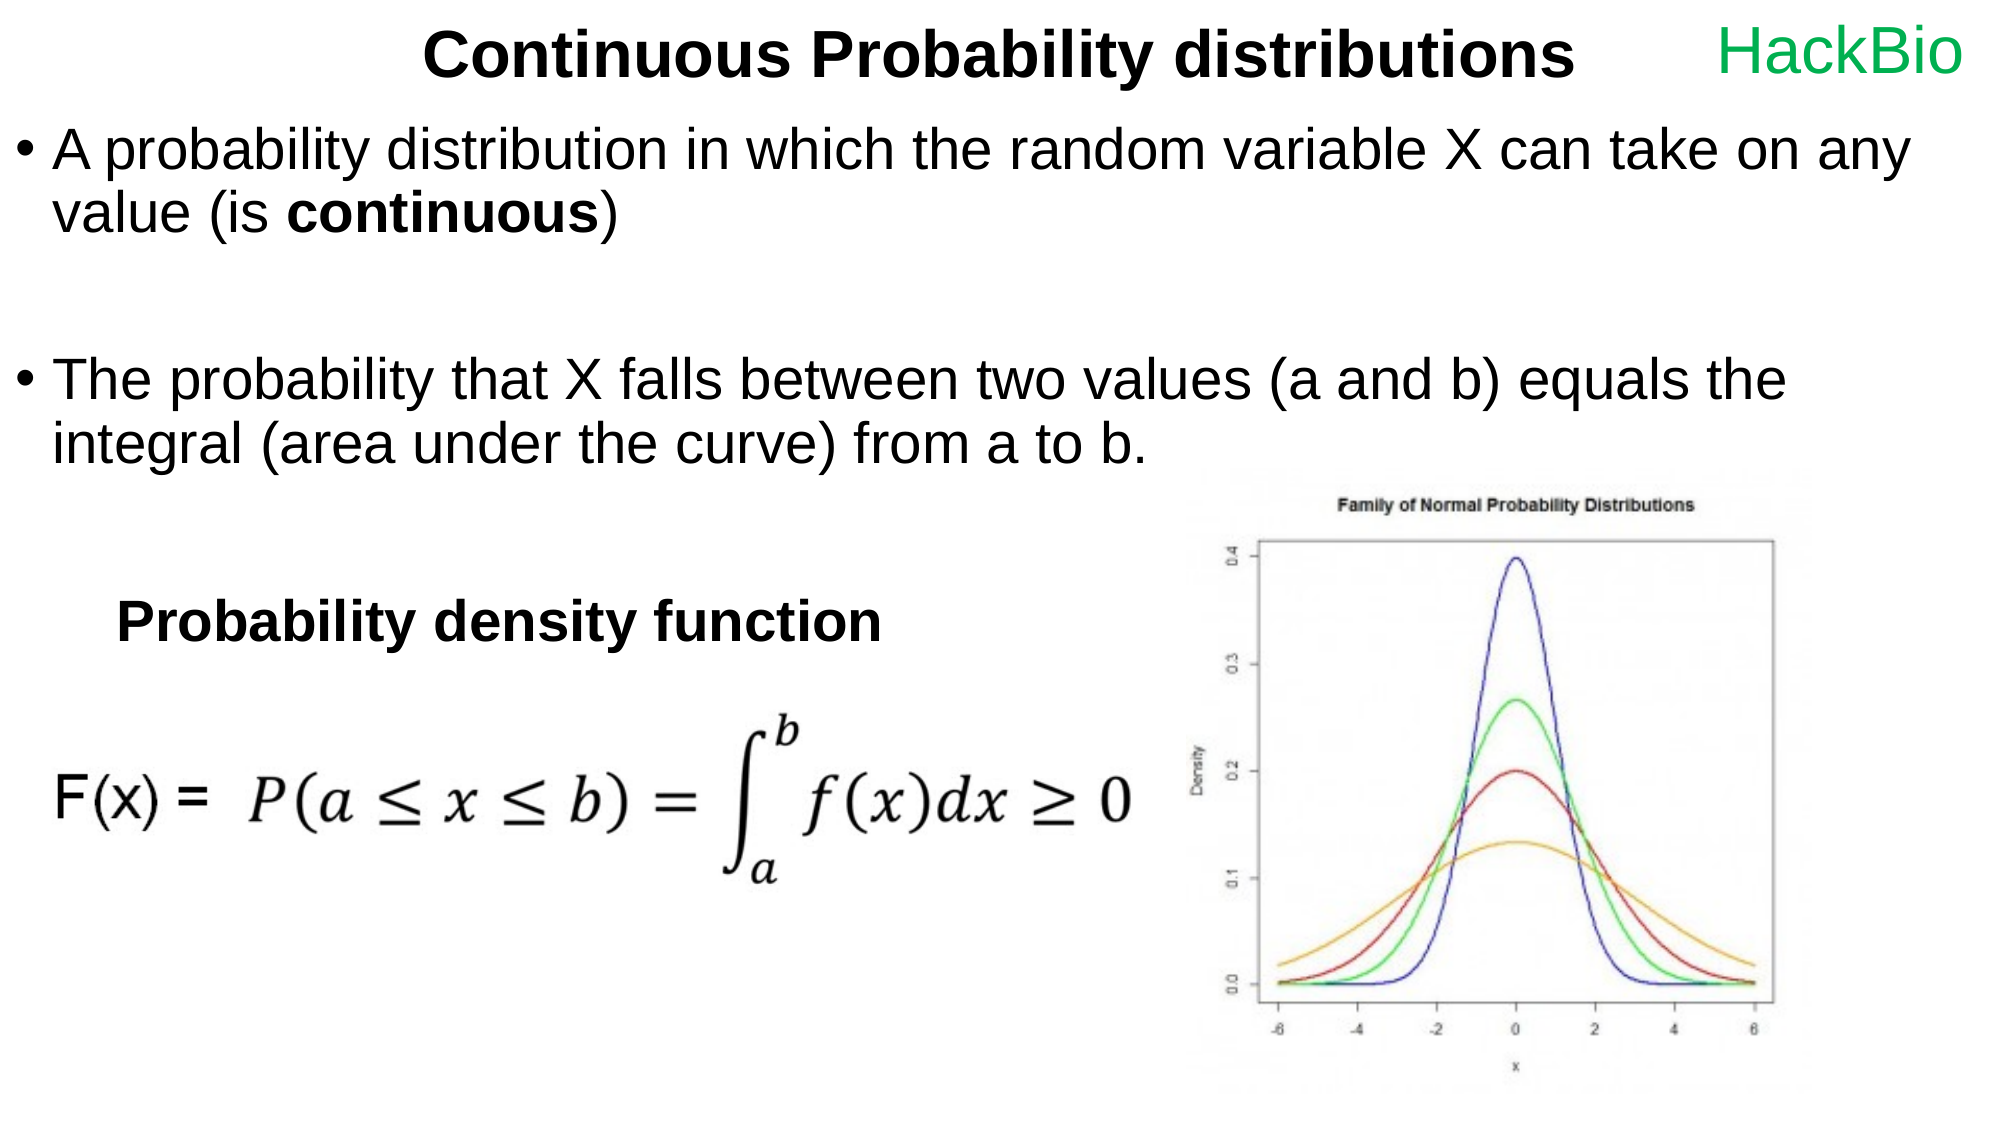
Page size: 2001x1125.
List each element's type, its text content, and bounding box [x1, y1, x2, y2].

text_box Probability density function [101, 575, 900, 661]
list A probability distribution in which the random variable X can take on any value (is continuous) The probability that X falls between two values (a and b) equals the integral (area under the curve) from a to b. [0, 111, 2000, 1125]
picture [41, 703, 1145, 894]
title Continuous Probability distributions [0, 0, 2000, 111]
picture [1186, 468, 1812, 1094]
